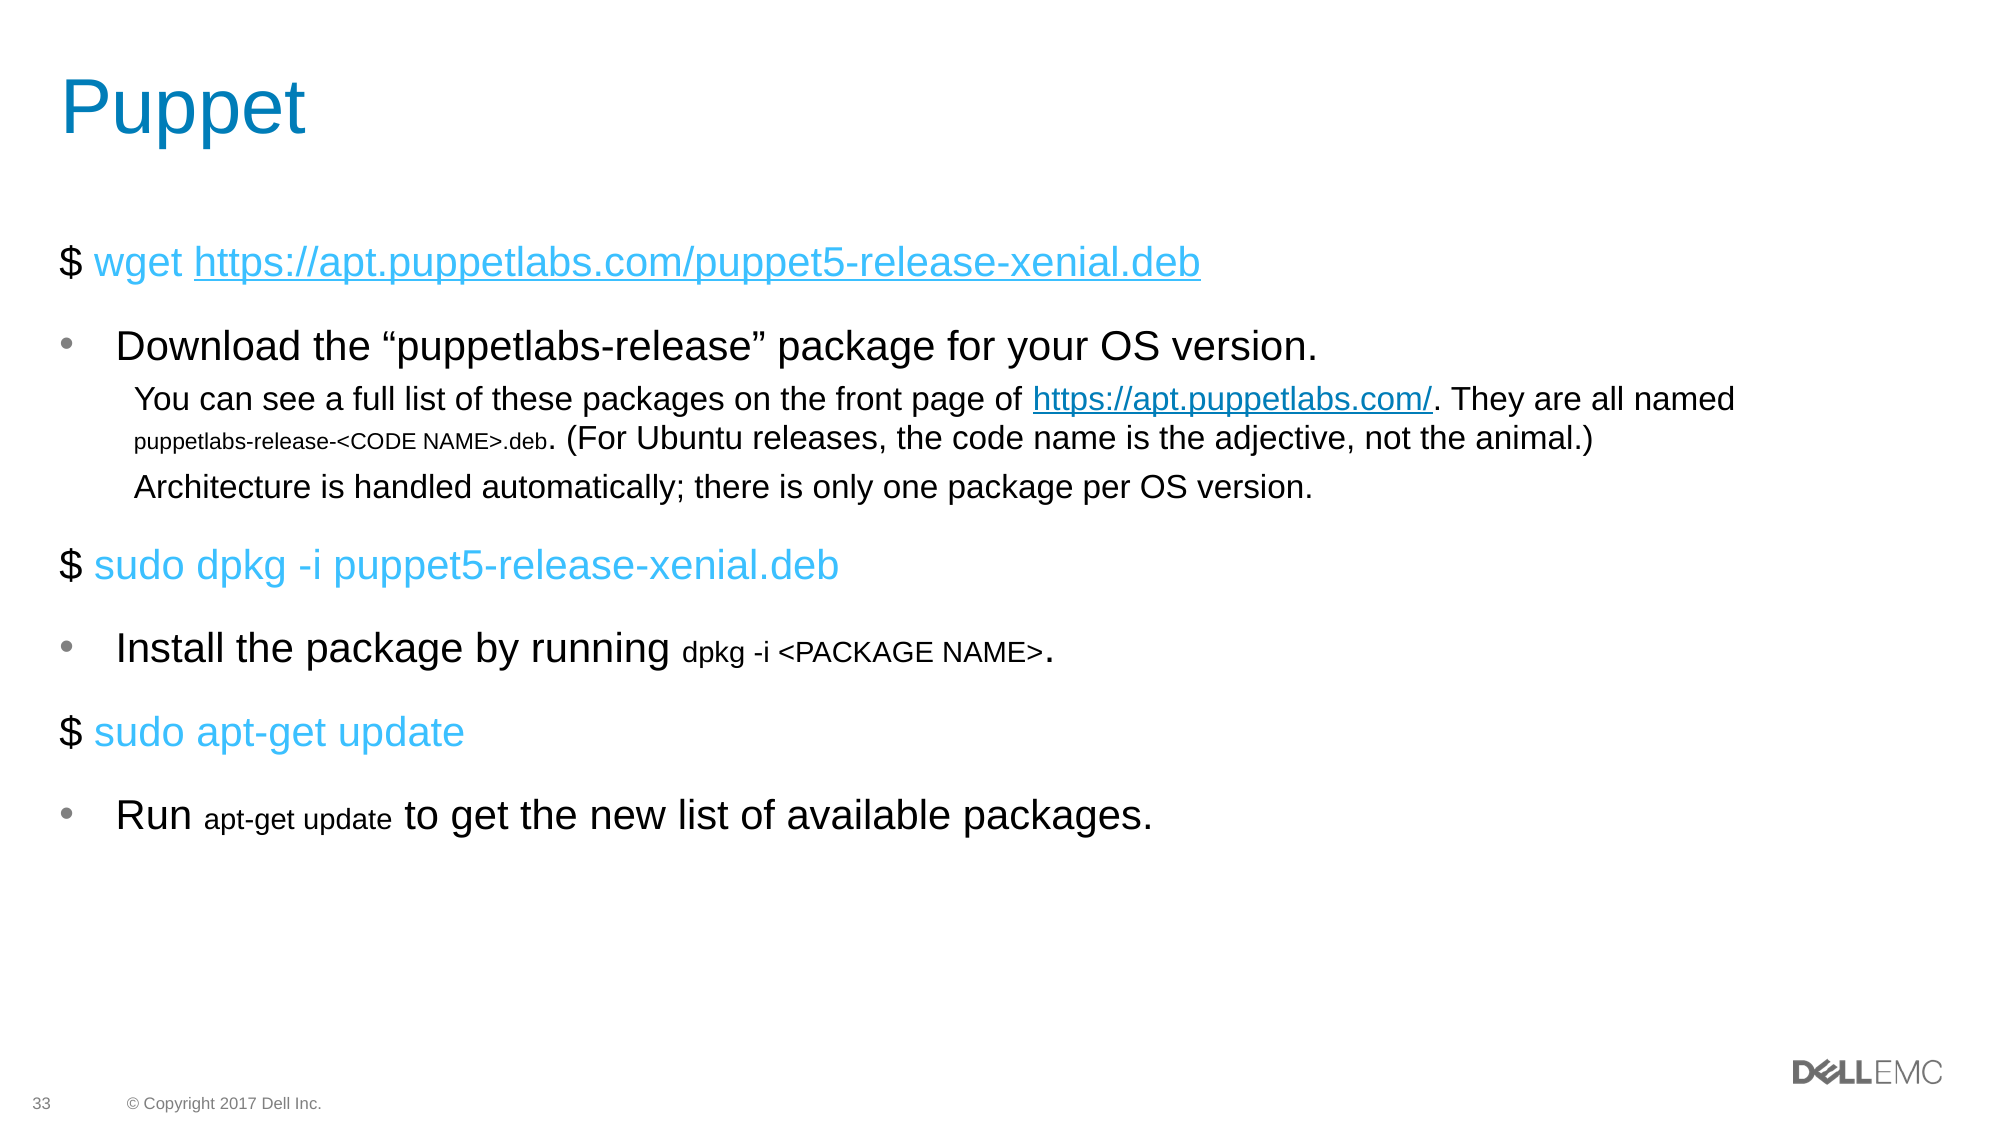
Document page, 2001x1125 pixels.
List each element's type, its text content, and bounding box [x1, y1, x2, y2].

picture [1793, 1058, 1942, 1085]
list $ wget https://apt.puppetlabs.com/puppet5-release-xenial.deb Download the “puppetlabs-release” package for your OS version. You can see a full list of these packages on the front page of https://apt.puppetlabs.com/. They are all named puppetlabs-release-<CODE NAME>.deb. (For Ubuntu releases, the code name is the adjective, not the animal.) Architecture is handled automatically; there is only one package per OS version. $ sudo dpkg -i puppet5-release-xenial.deb Install the package by running dpkg -i <PACKAGE NAME>. $ sudo apt-get update Run apt-get update to get the new list of available packages. [59, 234, 1800, 934]
title Puppet [60, 59, 1800, 200]
